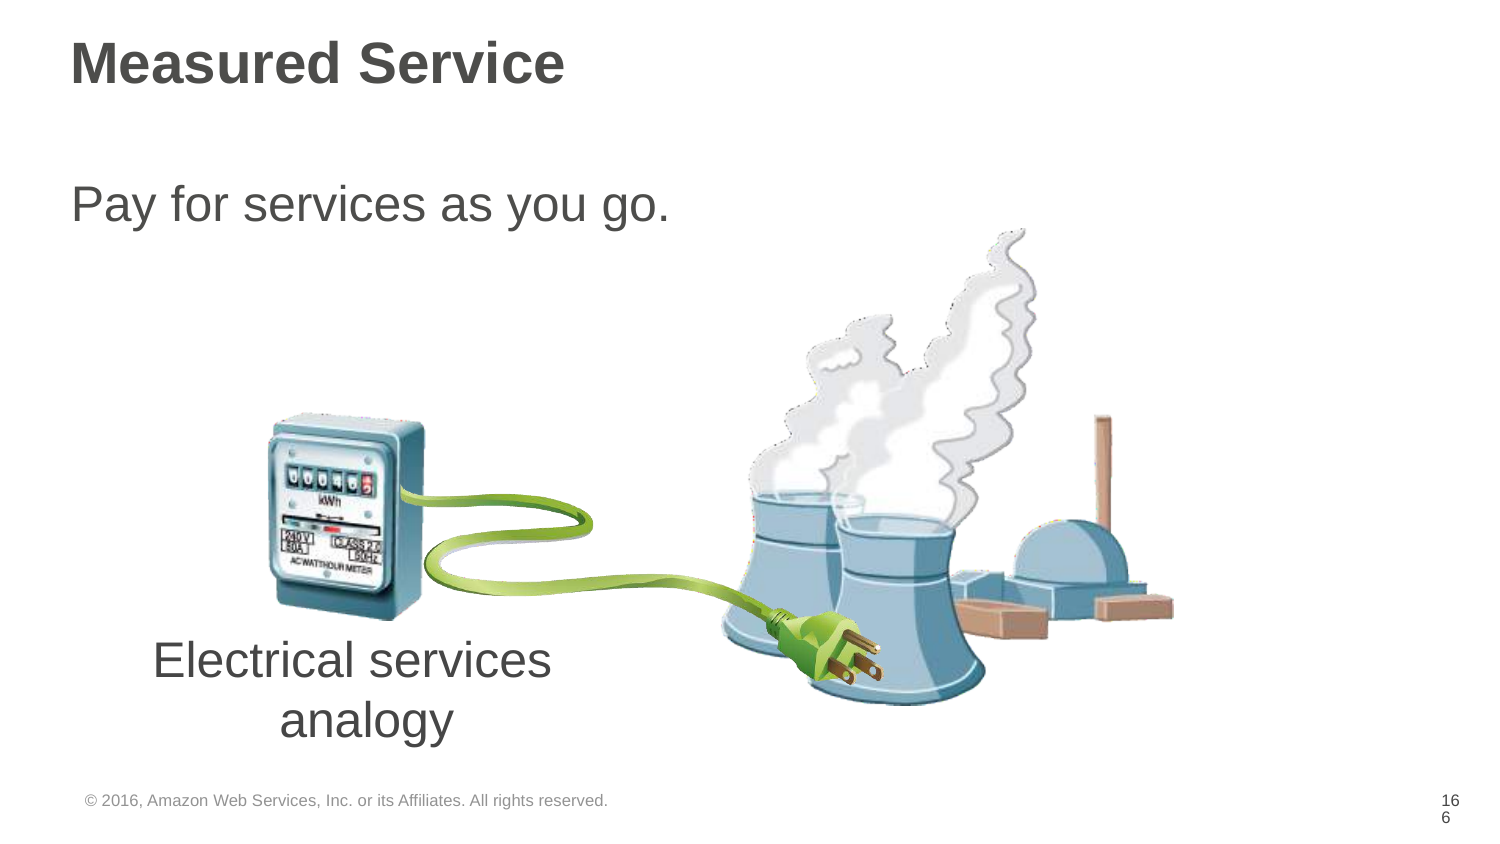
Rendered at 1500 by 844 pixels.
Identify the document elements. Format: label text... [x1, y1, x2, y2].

footer © 2016, Amazon Web Services, Inc. or its Affiliates. All rights reserved. [82, 789, 613, 844]
slide_number ‹#› [1426, 789, 1467, 844]
text_box Pay for services as you go. [68, 169, 673, 232]
title Measured Service [68, 22, 569, 166]
text_box Electrical services analogy [150, 625, 556, 748]
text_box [267, 228, 1175, 706]
